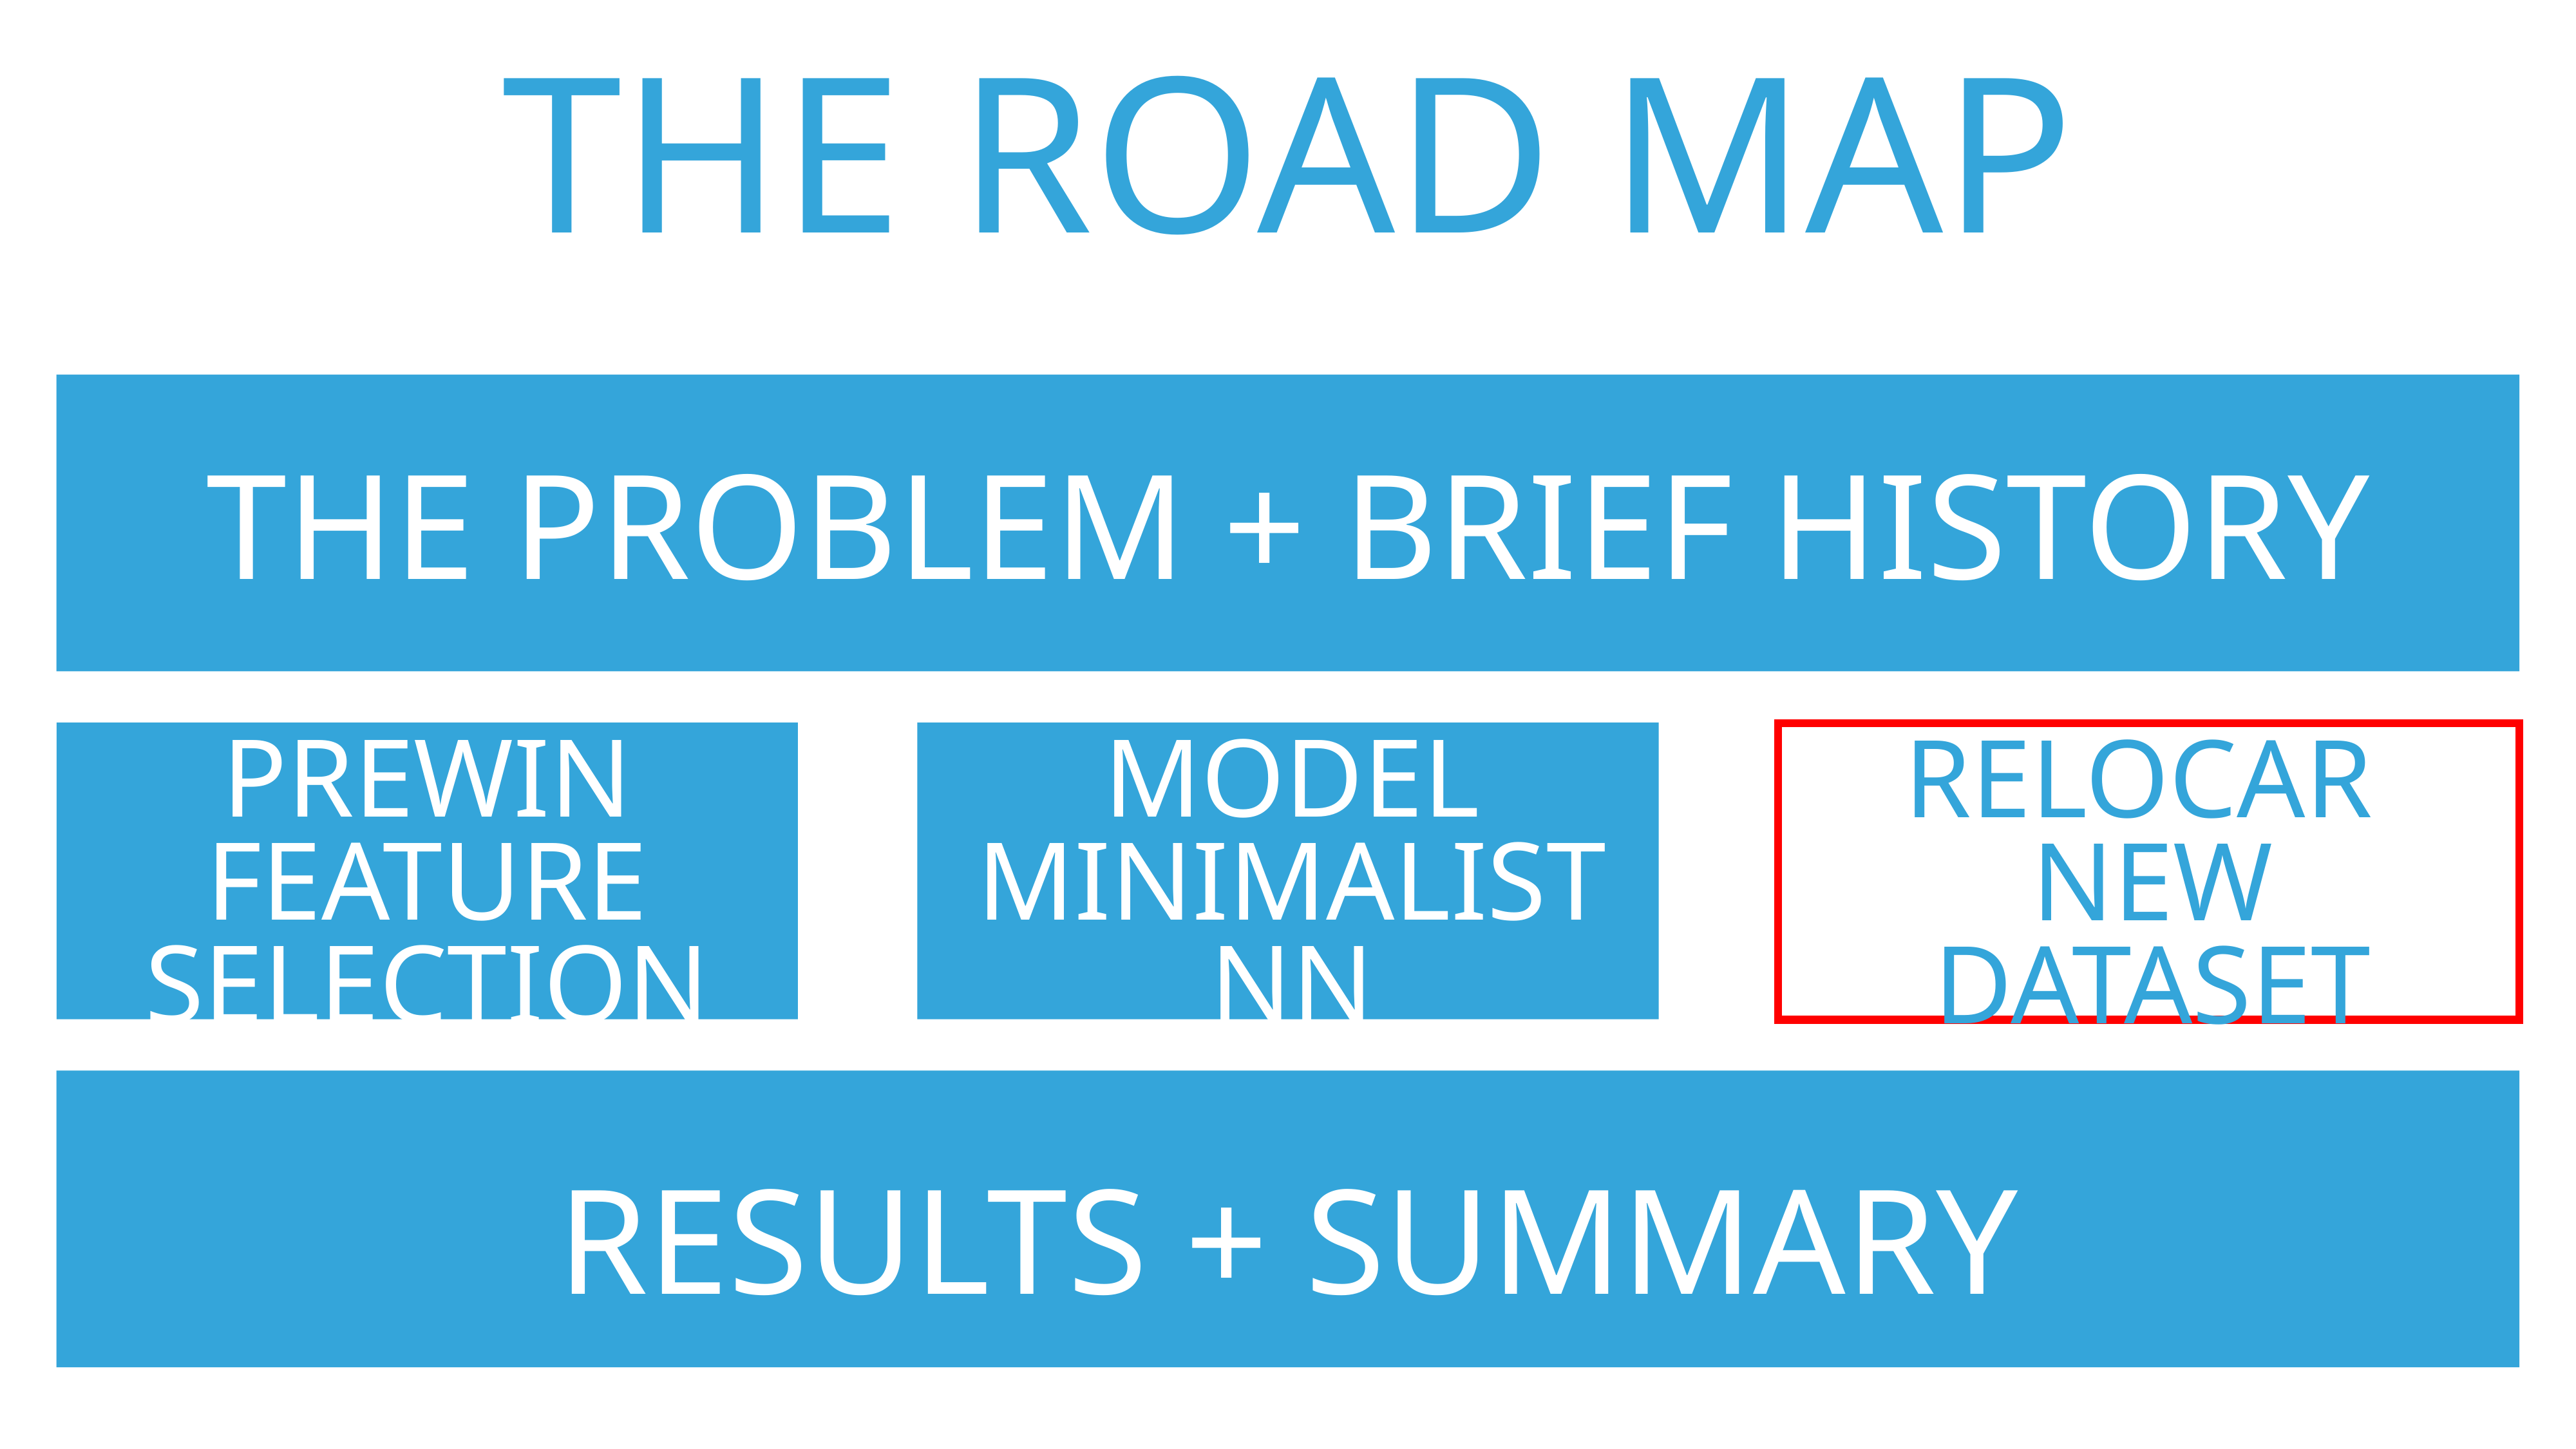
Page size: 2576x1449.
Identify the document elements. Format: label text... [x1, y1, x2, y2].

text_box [56, 1070, 2520, 1368]
text_box RELOCAR NEW DATASET [1811, 728, 2495, 1052]
text_box [1778, 723, 2520, 1020]
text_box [56, 374, 2520, 672]
text_box MODEL MINIMALIST NN [950, 727, 1634, 1052]
text_box [56, 722, 798, 1019]
text_box THE ROAD MAP [397, 59, 2179, 374]
text_box PREWIN FEATURE SELECTION [85, 727, 769, 1052]
text_box [917, 722, 1659, 1019]
